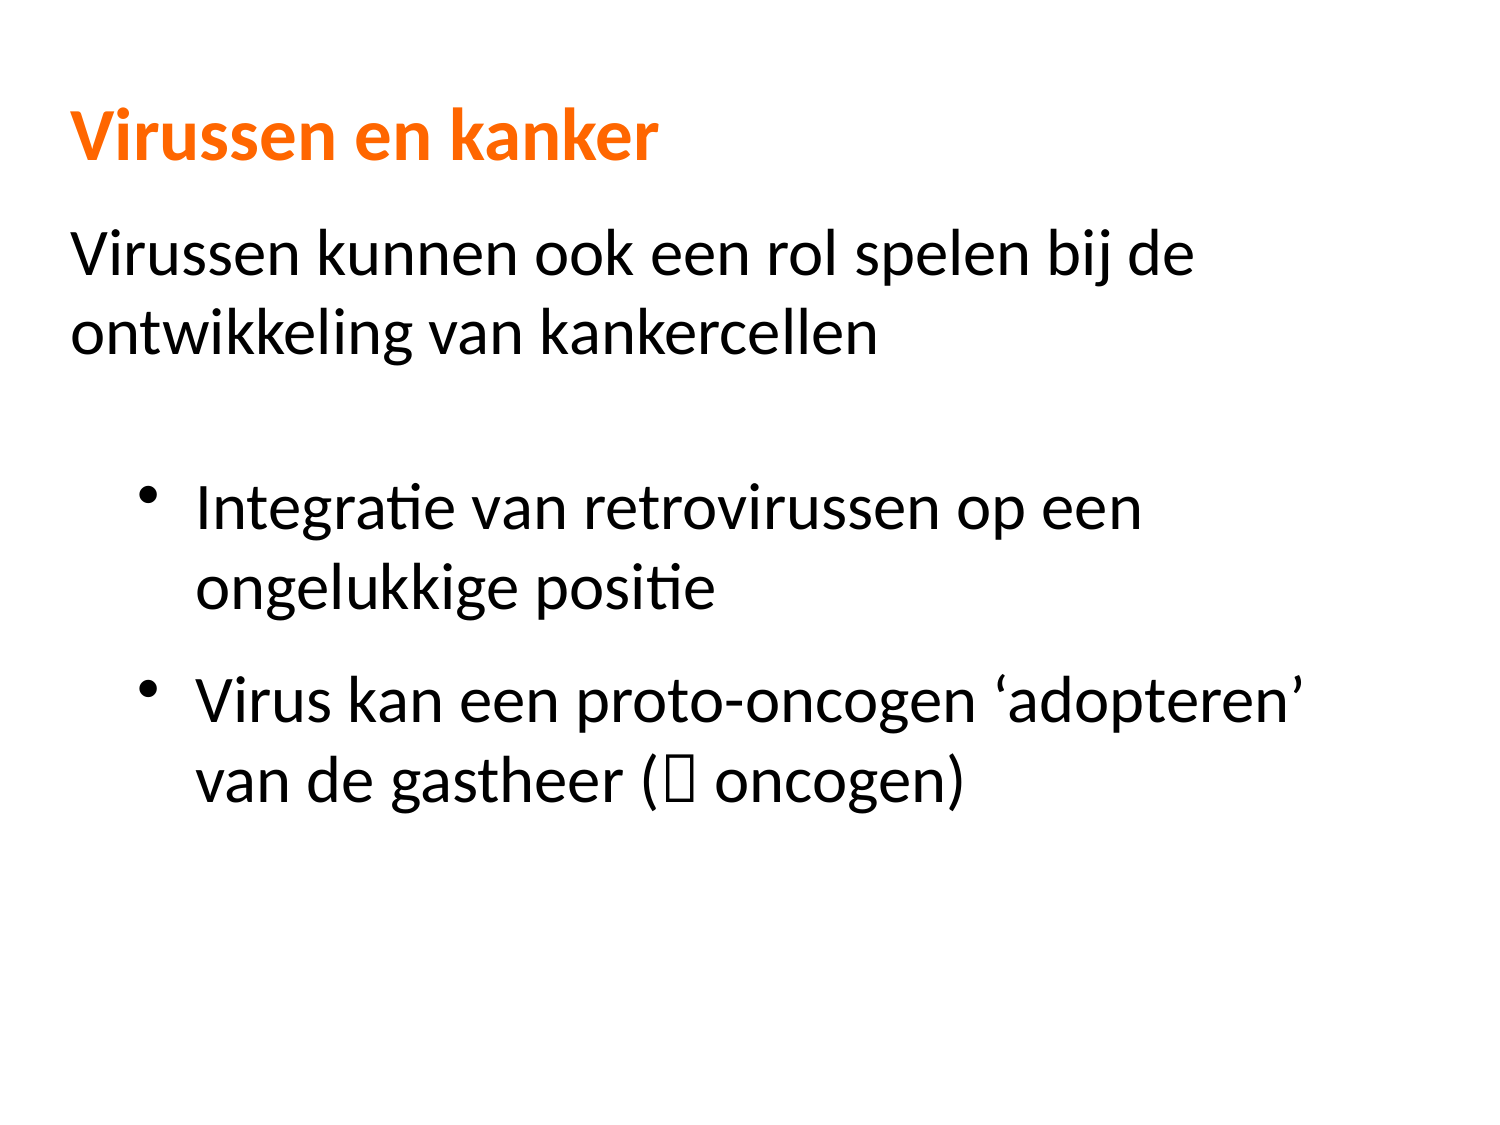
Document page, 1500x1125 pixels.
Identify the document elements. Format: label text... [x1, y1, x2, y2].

text_box Integratie van retrovirussen op een ongelukkige positie Virus kan een proto-oncogen ‘adopteren’ van de gastheer ( oncogen) [122, 455, 1401, 824]
text_box Virussen en kanker Virussen kunnen ook een rol spelen bij de ontwikkeling van kankercellen [55, 77, 1401, 376]
